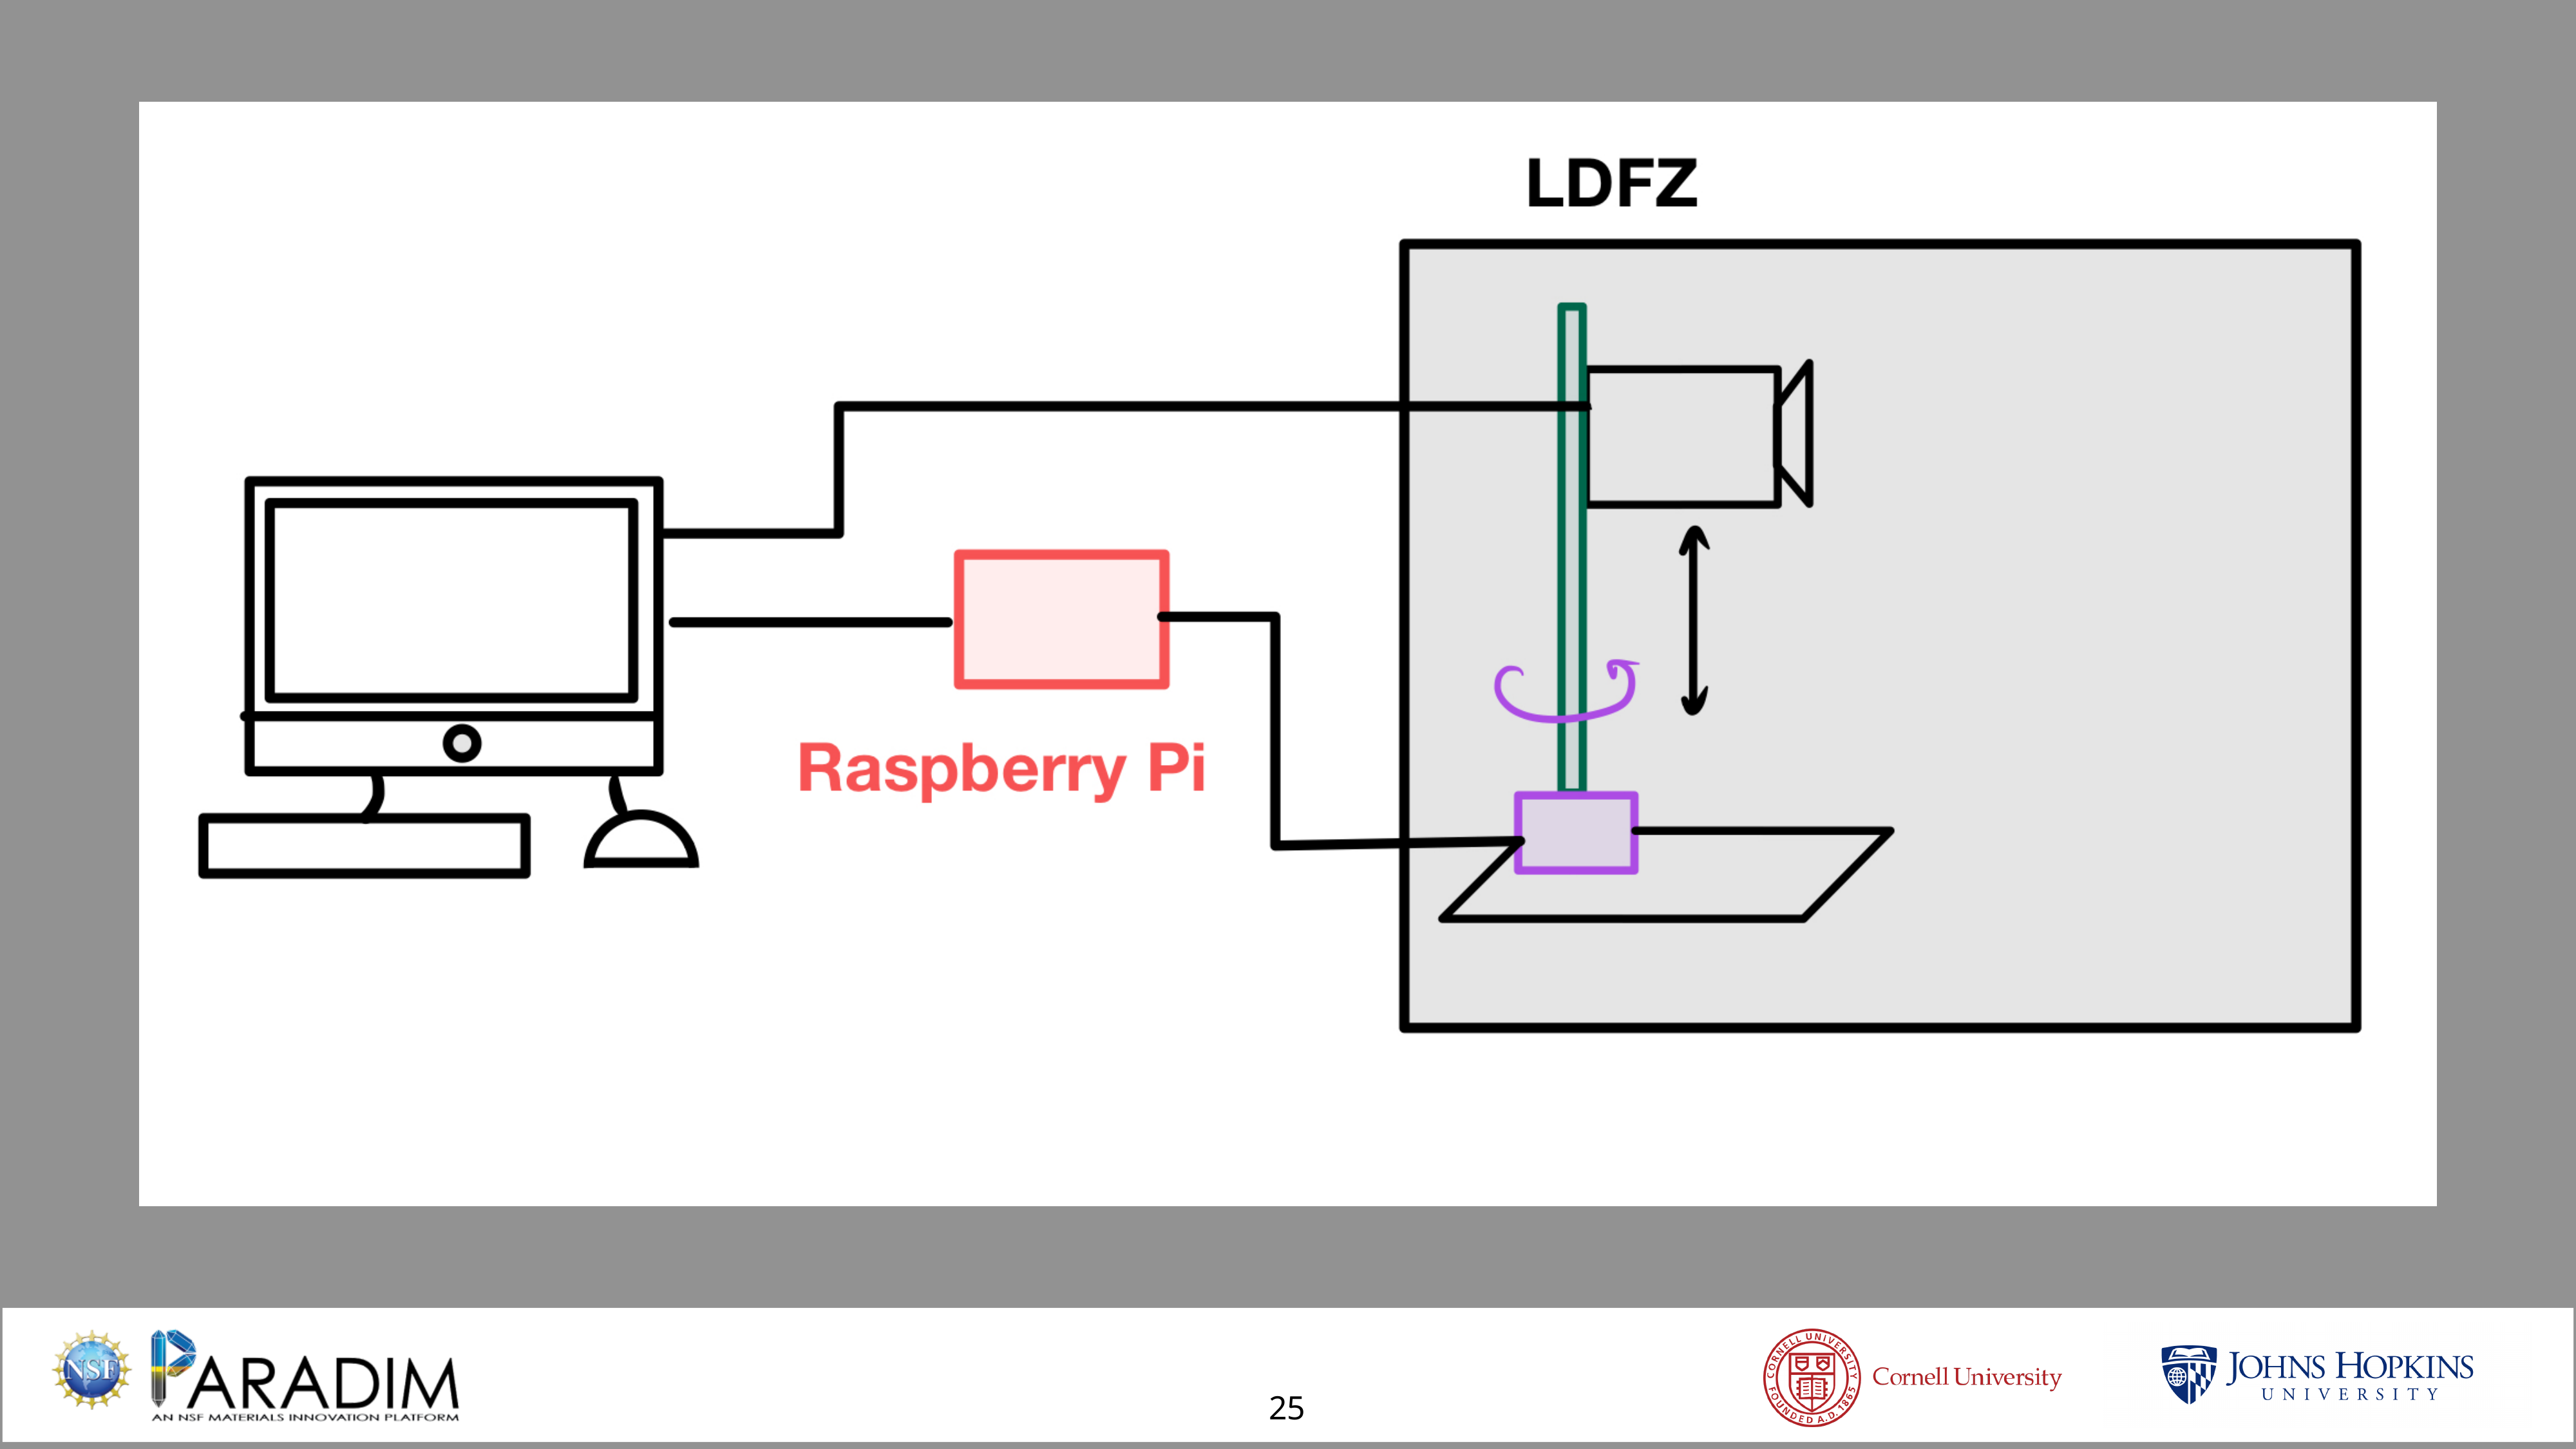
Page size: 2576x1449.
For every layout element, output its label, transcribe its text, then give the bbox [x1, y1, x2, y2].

picture [2103, 1322, 2532, 1428]
picture [44, 1322, 468, 1428]
slide_number 25 [1263, 1381, 1312, 1431]
picture [1763, 1329, 2062, 1427]
picture [139, 102, 2437, 1206]
